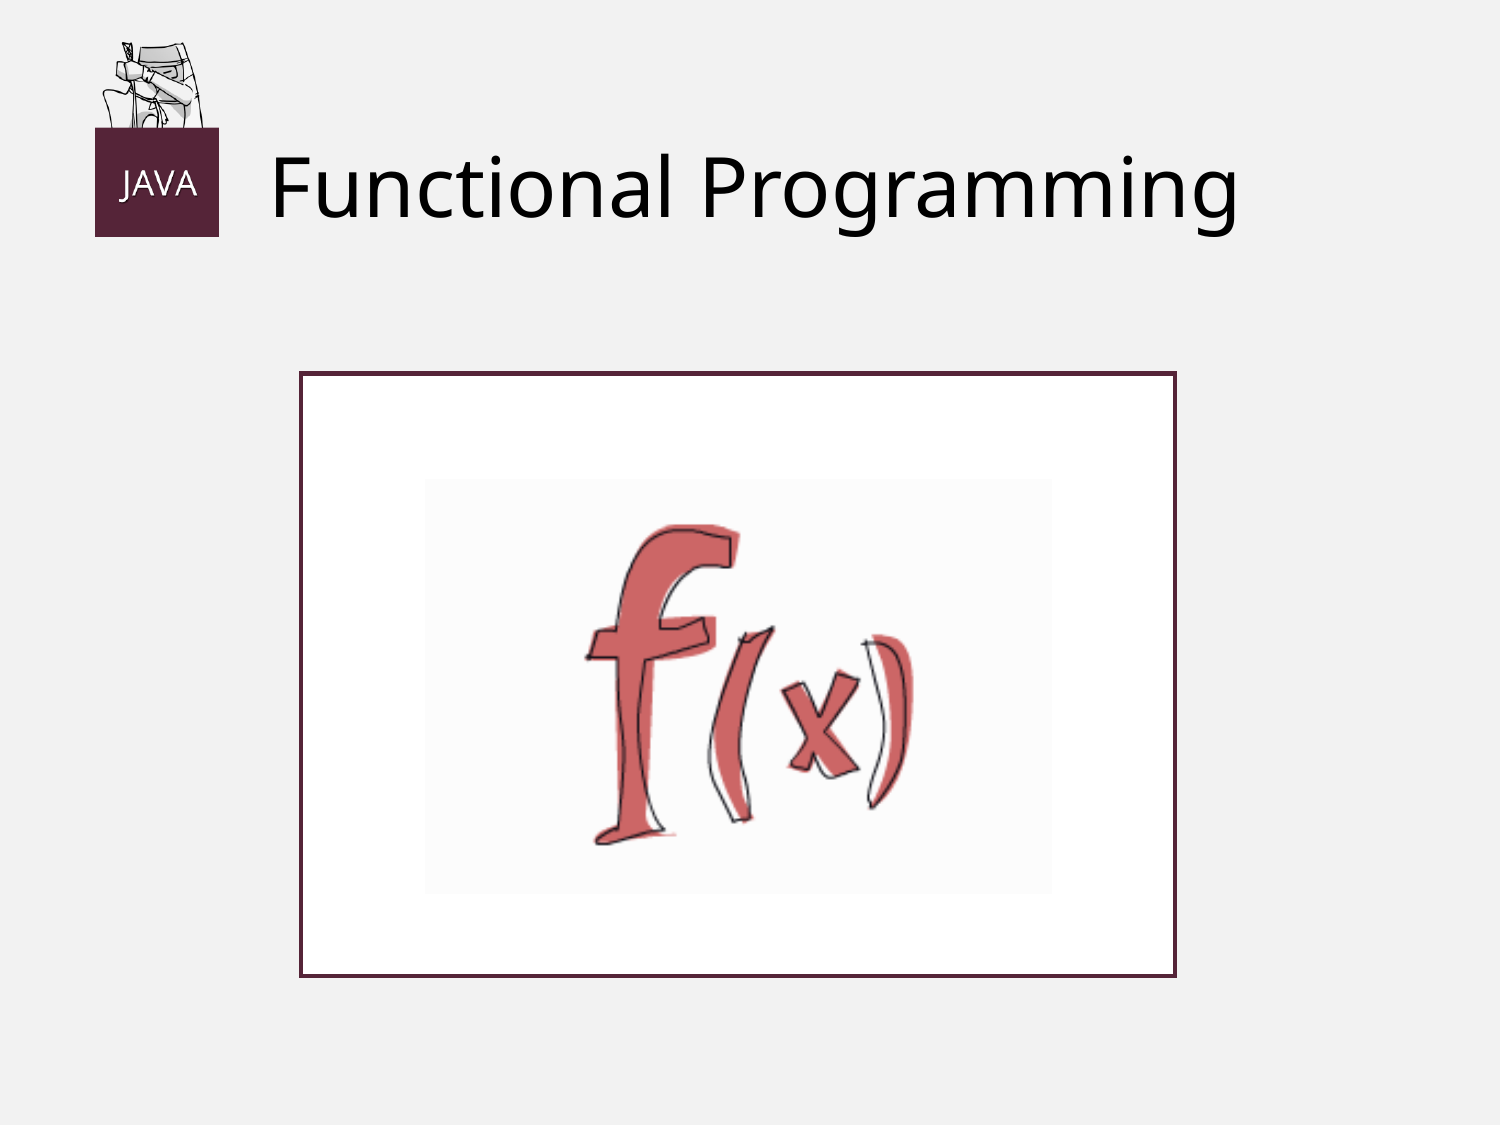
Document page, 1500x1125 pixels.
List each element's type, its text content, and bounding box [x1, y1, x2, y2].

title Functional Programming [253, 90, 1500, 279]
text_box [301, 693, 1176, 976]
picture [424, 479, 1052, 894]
picture [95, 42, 219, 238]
text_box [53, 267, 1447, 693]
